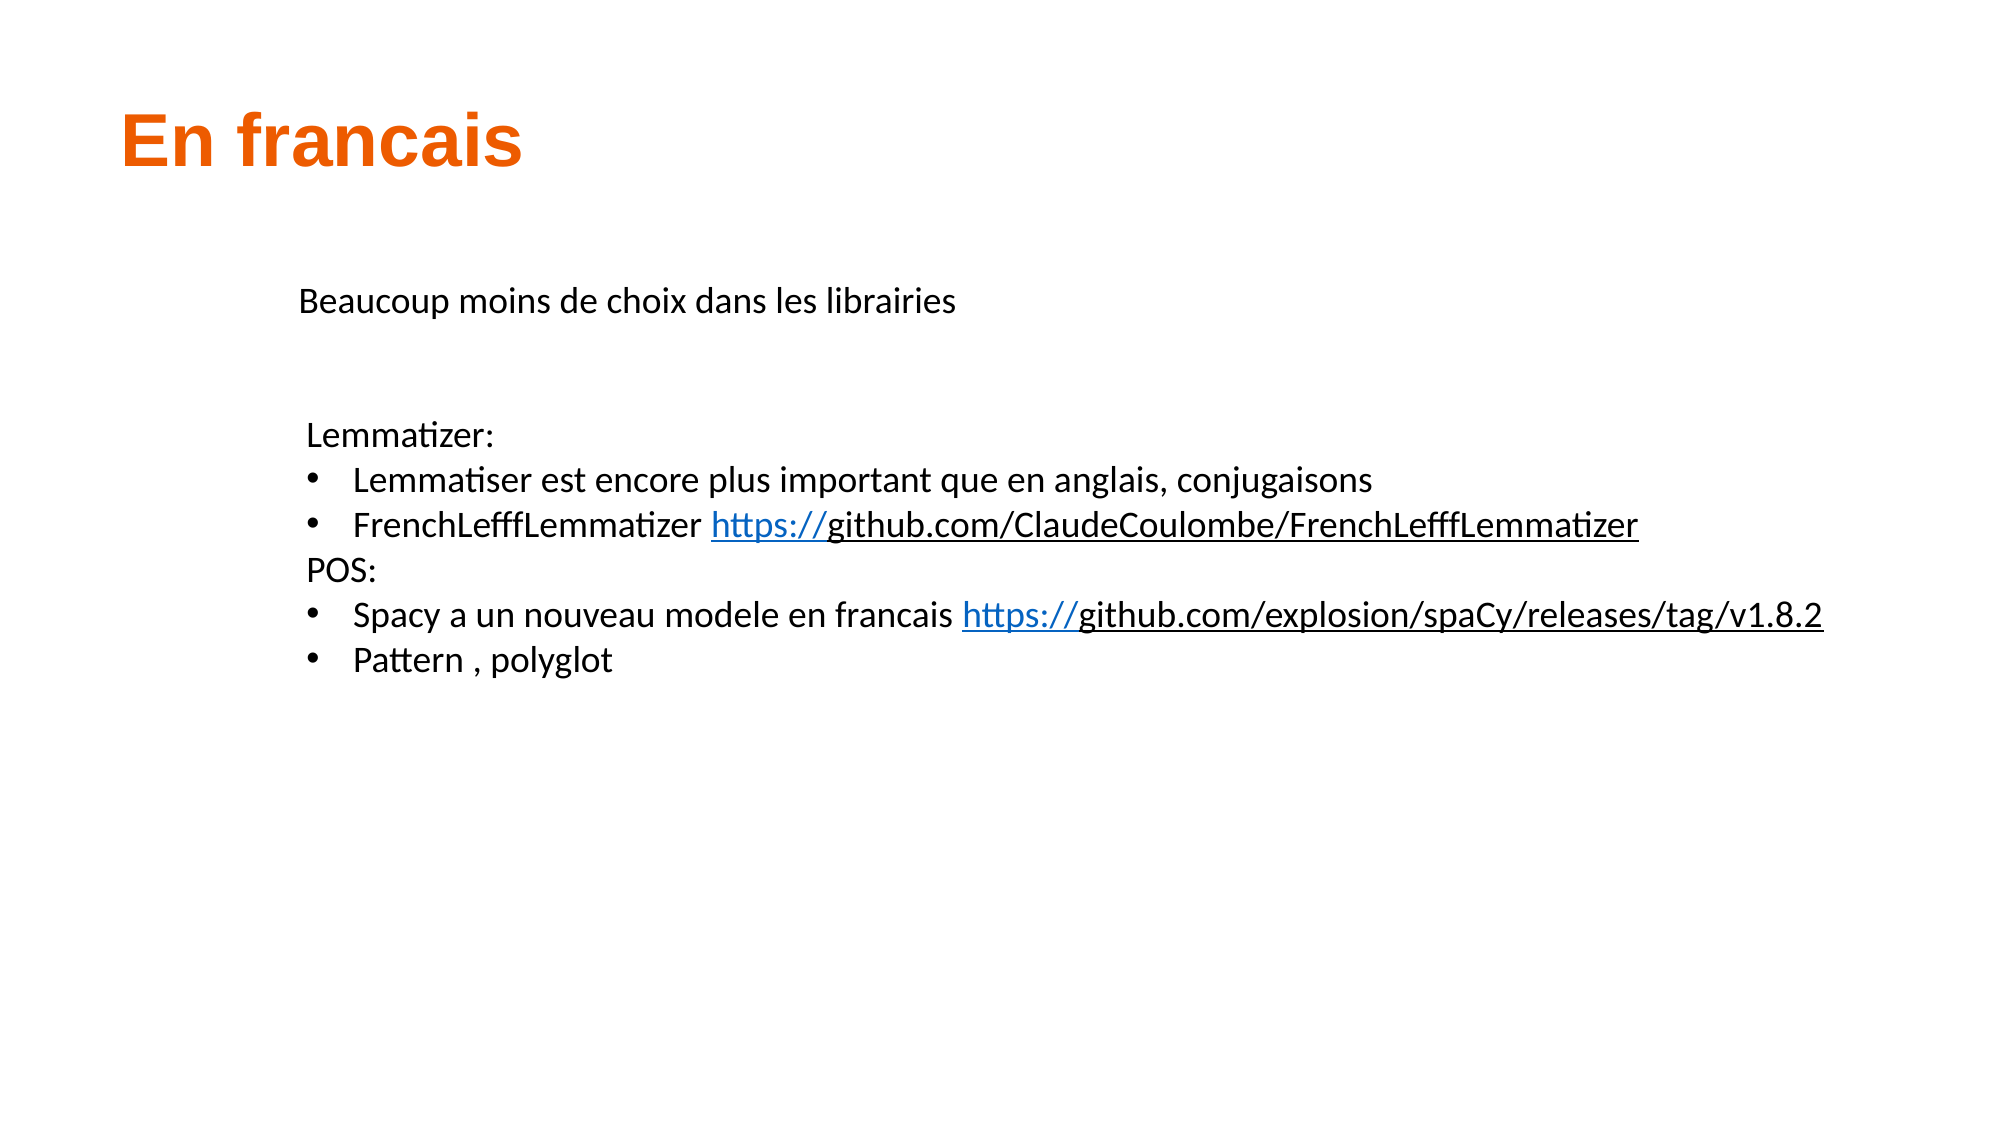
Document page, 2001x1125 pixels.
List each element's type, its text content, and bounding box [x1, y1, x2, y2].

text_box Beaucoup moins de choix dans les librairies [283, 268, 973, 329]
text_box En francais [105, 84, 540, 190]
text_box Lemmatizer: Lemmatiser est encore plus important que en anglais, conjugaisons FrenchLefffLemmatizer https://github.com/ClaudeCoulombe/FrenchLefffLemmatizer POS: Spacy a un nouveau modele en francais https://github.com/explosion/spaCy/releases/tag/v1.8.2 Pattern , polyglot [291, 402, 1848, 733]
